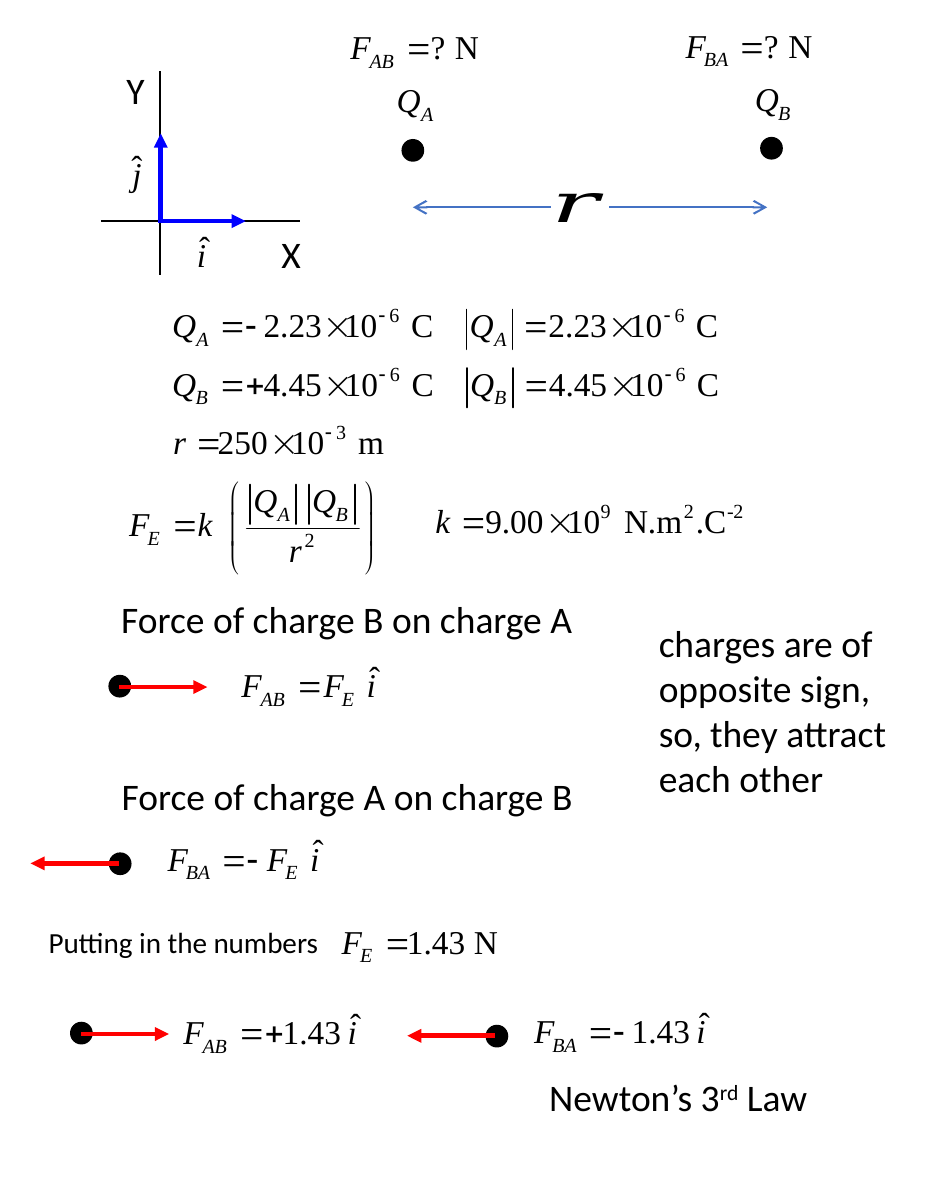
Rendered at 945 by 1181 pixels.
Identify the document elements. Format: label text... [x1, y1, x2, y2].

text_box [109, 852, 132, 876]
text_box [108, 674, 131, 698]
text_box [70, 1021, 93, 1045]
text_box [345, 23, 484, 74]
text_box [394, 81, 438, 128]
text_box [485, 1024, 509, 1048]
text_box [162, 835, 328, 886]
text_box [194, 231, 216, 274]
text_box [760, 136, 783, 160]
text_box charges are of opposite sign, so, they attract each other [643, 612, 928, 808]
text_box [529, 1008, 715, 1059]
text_box Putting in the numbers [33, 916, 340, 967]
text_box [124, 476, 381, 581]
text_box [401, 138, 425, 162]
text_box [178, 1009, 367, 1060]
text_box Force of charge A on charge B [106, 765, 589, 826]
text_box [169, 302, 724, 467]
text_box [337, 922, 502, 969]
text_box Force of charge B on charge A [106, 588, 588, 649]
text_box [122, 151, 148, 200]
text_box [431, 497, 749, 546]
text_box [680, 22, 817, 73]
text_box Newton’s 3rd Law [534, 1066, 823, 1127]
text_box Y [111, 59, 160, 120]
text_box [752, 80, 796, 127]
text_box X [266, 223, 316, 284]
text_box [236, 662, 385, 713]
